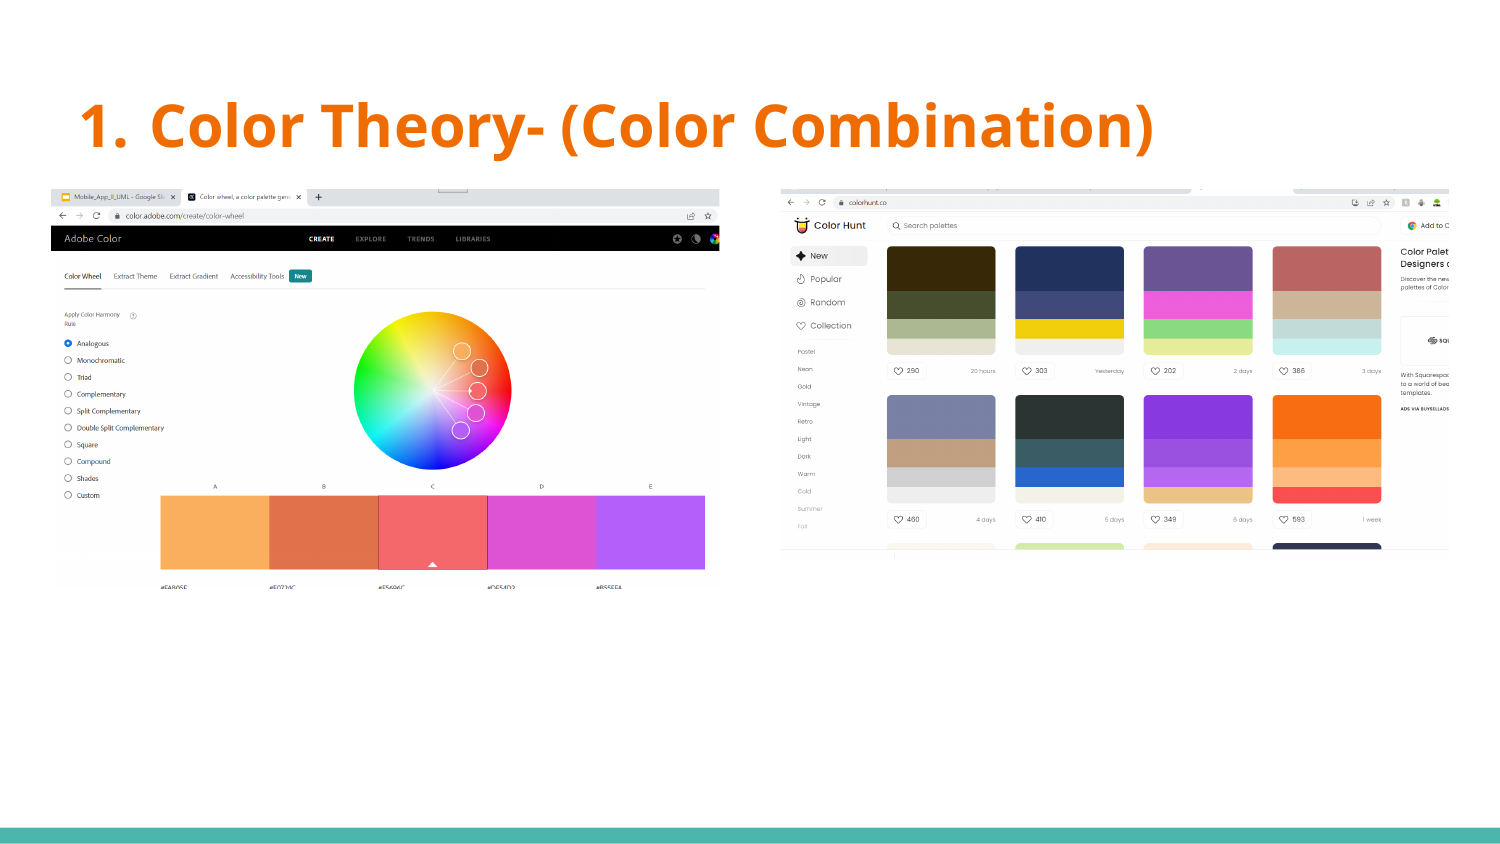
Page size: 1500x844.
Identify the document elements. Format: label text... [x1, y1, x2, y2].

title Color Theory- (Color Combination) [51, 72, 1449, 189]
picture [780, 188, 1450, 559]
picture [50, 188, 720, 589]
